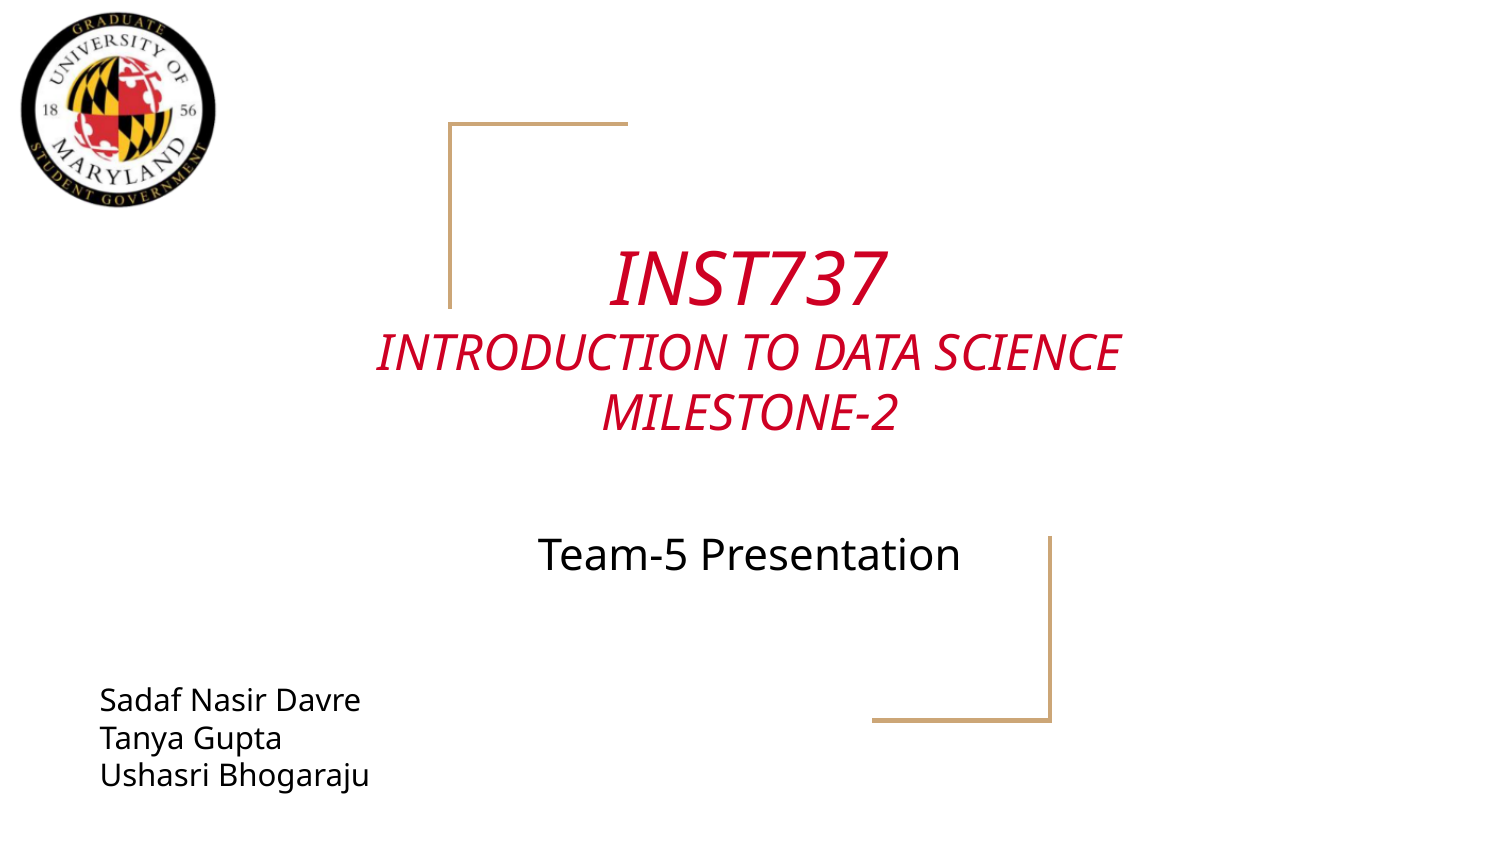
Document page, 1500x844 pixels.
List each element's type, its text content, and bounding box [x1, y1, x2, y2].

title INST737 INTRODUCTION TO DATA SCIENCE MILESTONE-2 [51, 118, 1449, 456]
picture [8, 0, 229, 217]
subtitle Team-5 Presentation [499, 511, 1001, 627]
text_box Sadaf Nasir Davre Tanya Gupta Ushasri Bhogaraju [84, 665, 425, 808]
